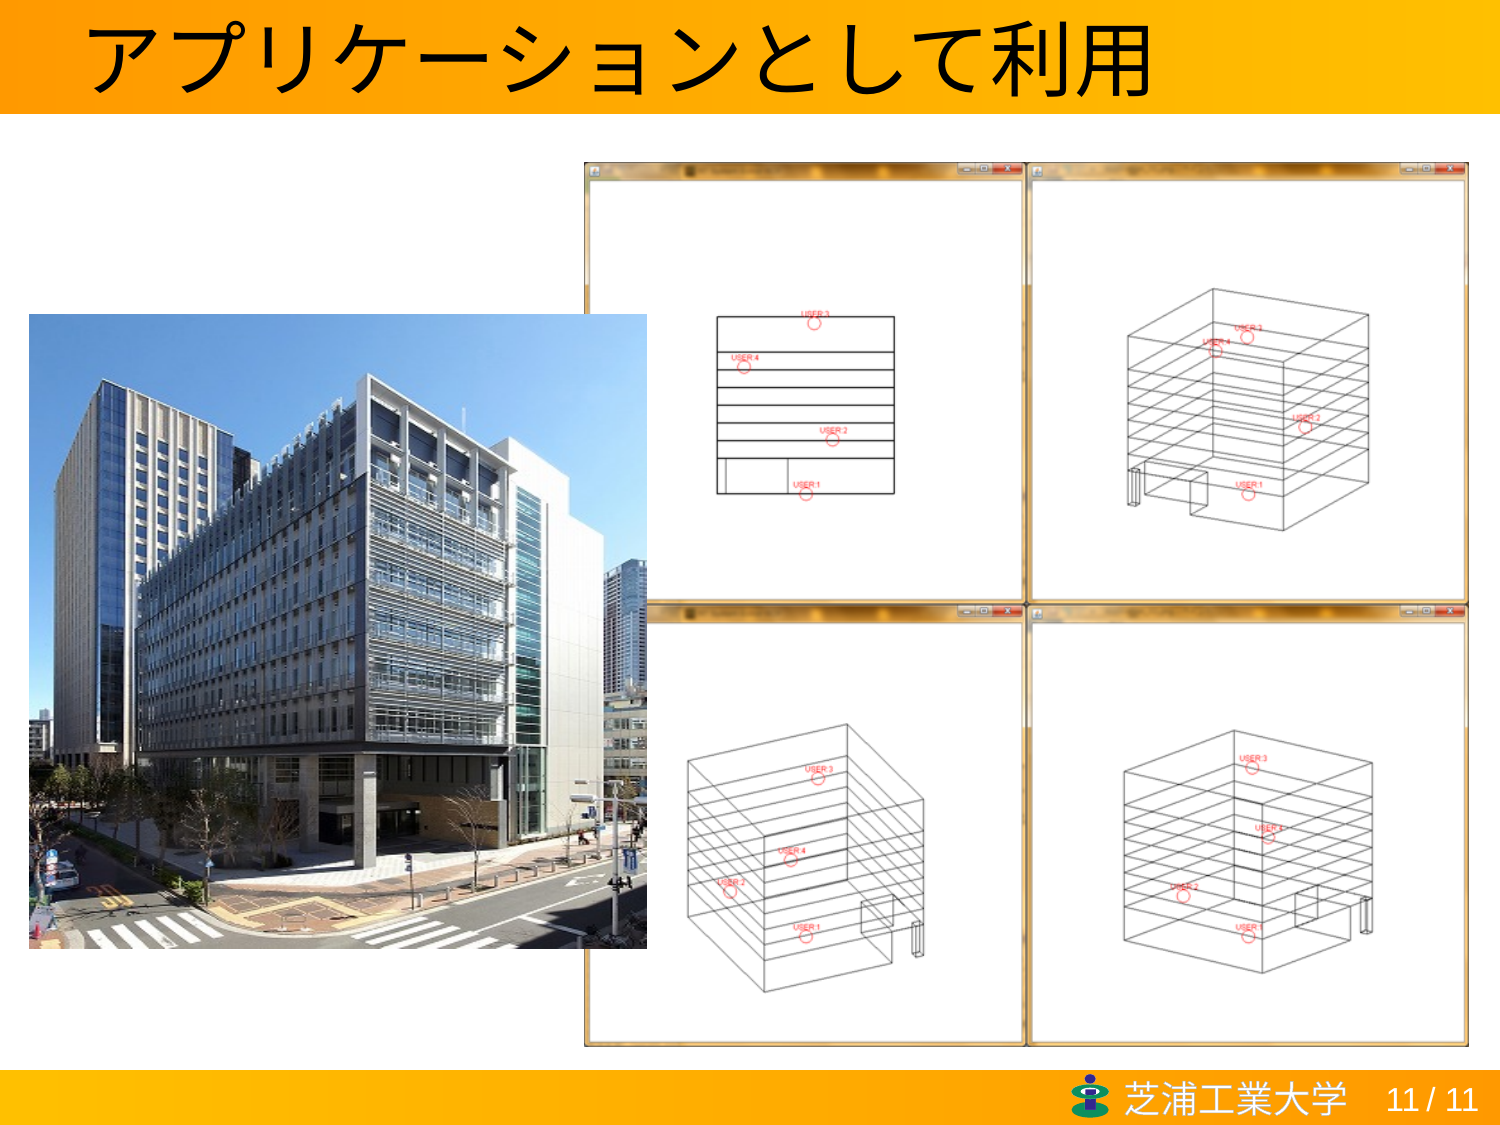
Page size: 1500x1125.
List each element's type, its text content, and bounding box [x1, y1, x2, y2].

picture [29, 162, 1470, 1047]
slide_number 10 [1346, 1070, 1411, 1125]
footer / 11 [1411, 1070, 1500, 1125]
title アプリケーションとして利用 [64, 0, 1416, 114]
